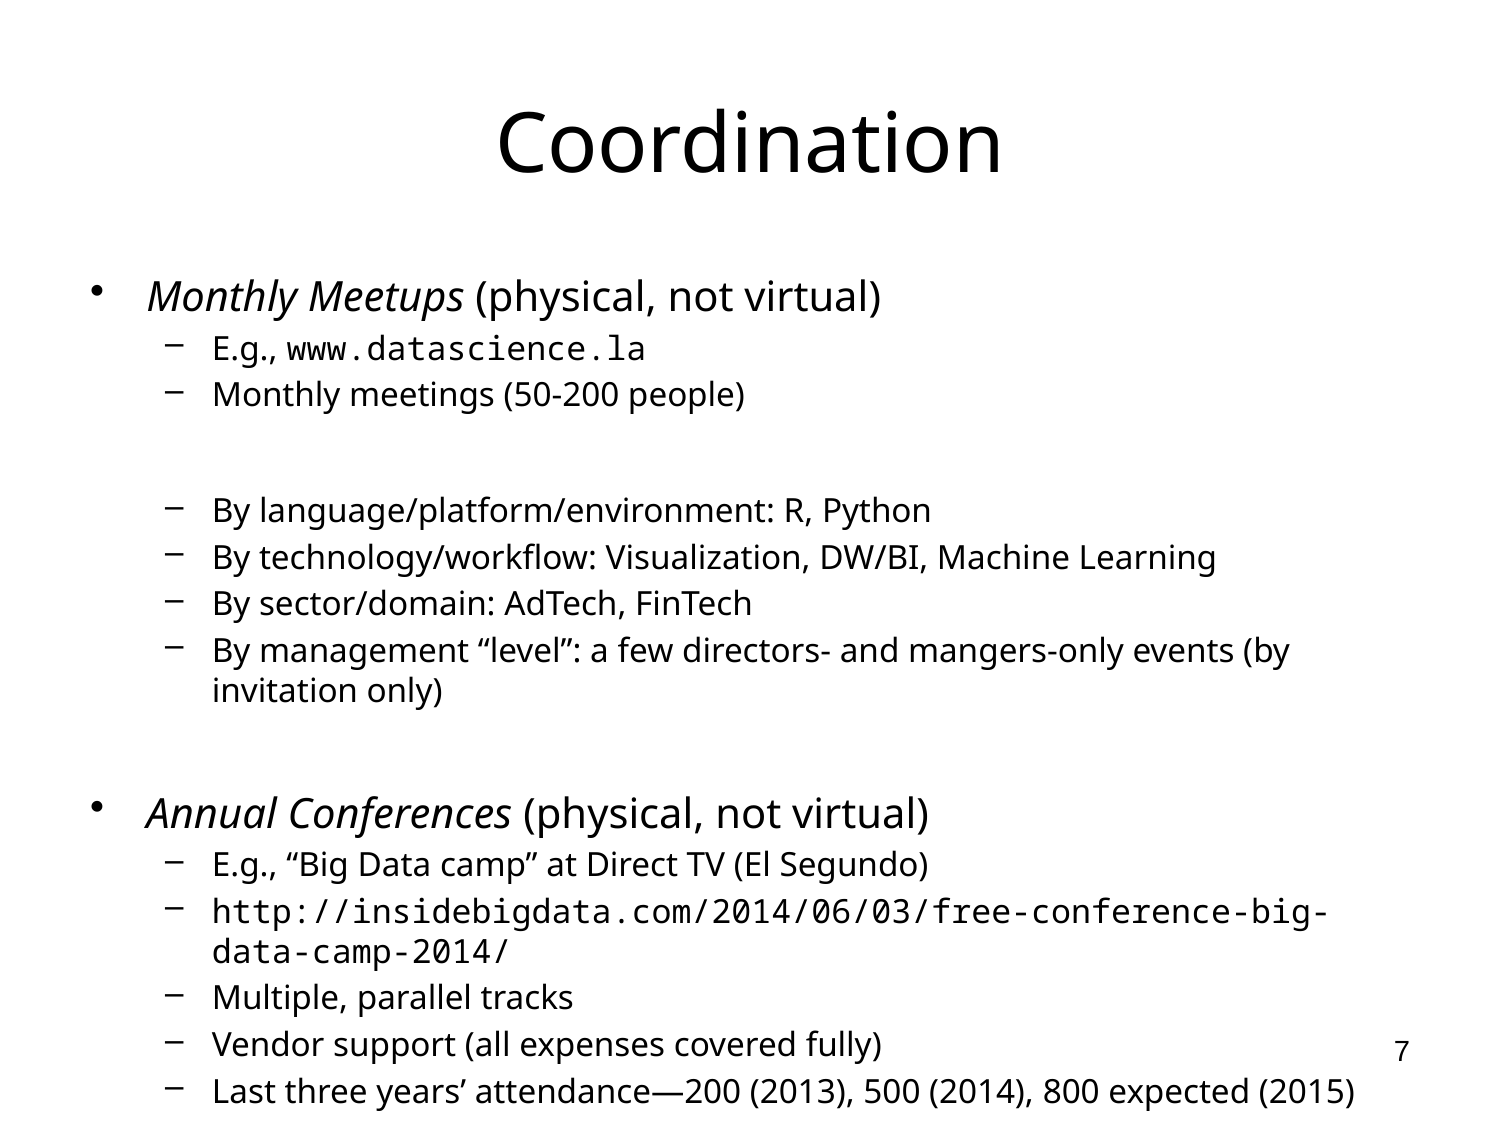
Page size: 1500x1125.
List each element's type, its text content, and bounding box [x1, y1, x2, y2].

slide_number 7 [1074, 1024, 1425, 1103]
list Monthly Meetups (physical, not virtual) E.g., www.datascience.la Monthly meetings (50-200 people) By language/platform/environment: R, Python By technology/workflow: Visualization, DW/BI, Machine Learning By sector/domain: AdTech, FinTech By management “level”: a few directors- and mangers-only events (by invitation only) Annual Conferences (physical, not virtual) E.g., “Big Data camp” at Direct TV (El Segundo) http://insidebigdata.com/2014/06/03/free-conference-big-data-camp-2014/ Multiple, parallel tracks Vendor support (all expenses covered fully) Last three years’ attendance—200 (2013), 500 (2014), 800 expected (2015) [75, 262, 1425, 1005]
title Coordination [75, 45, 1425, 233]
